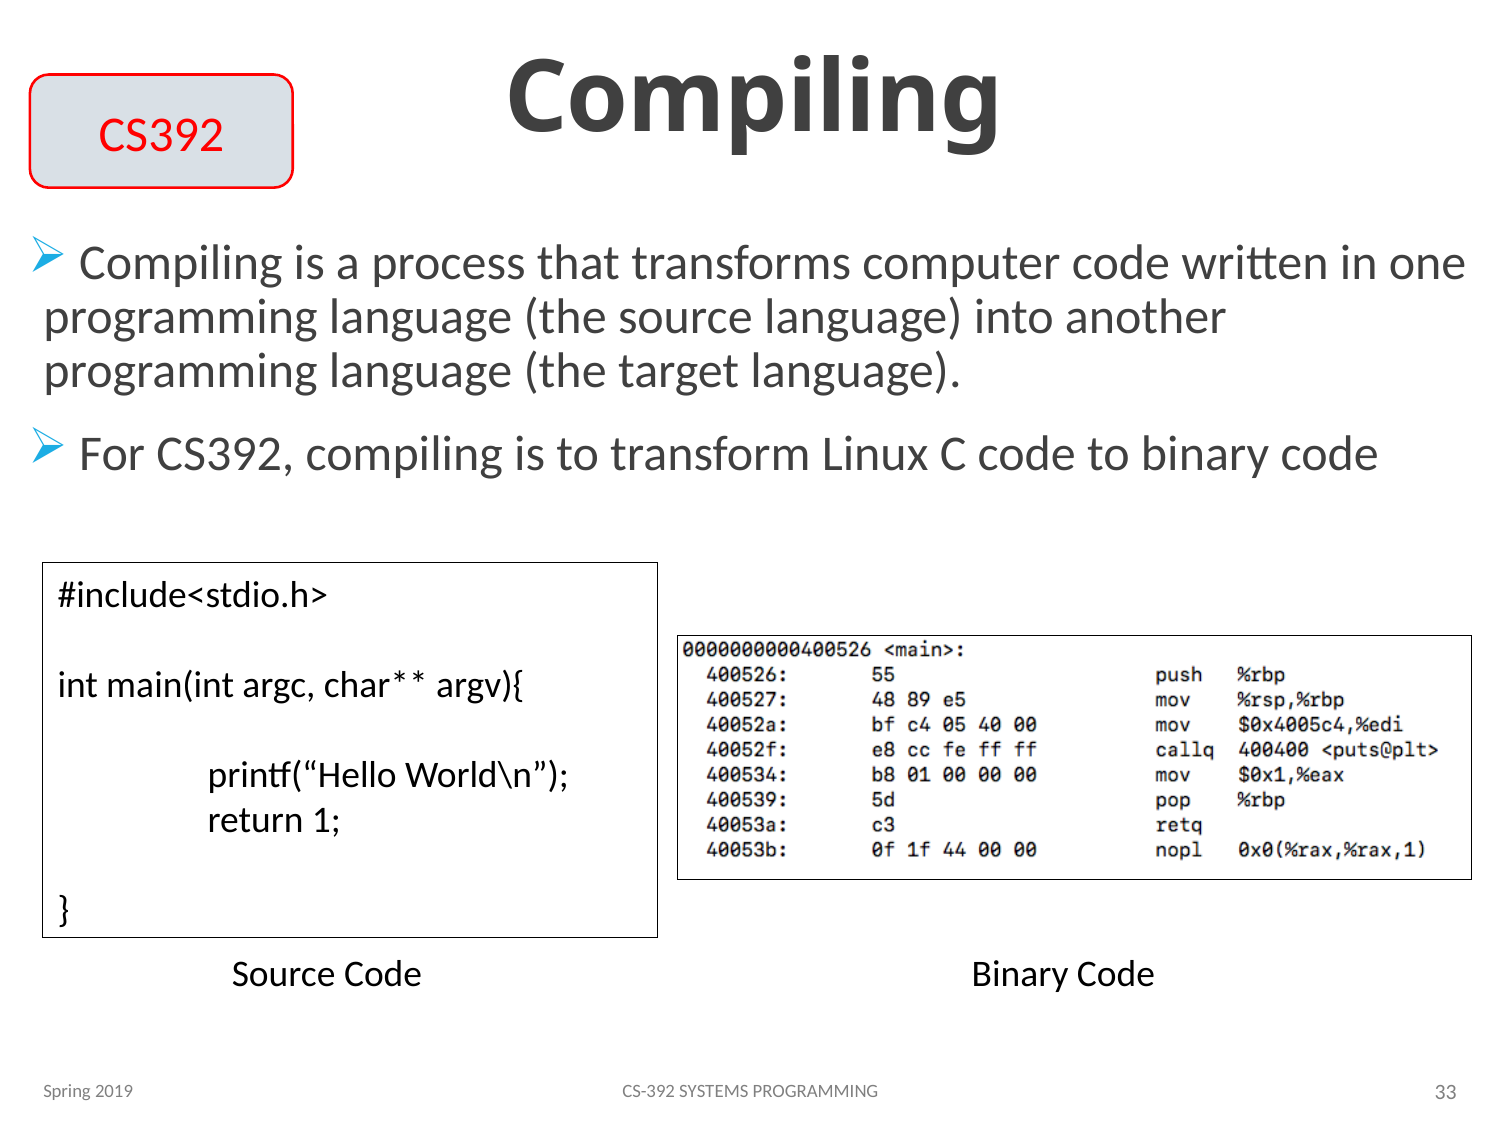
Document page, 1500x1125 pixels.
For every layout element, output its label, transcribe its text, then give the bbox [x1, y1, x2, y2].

footer CS-392 Systems Programming [453, 1059, 1047, 1120]
text_box CS392 [28, 73, 295, 189]
text_box #include<stdio.h> int main(int argc, char** argv){ printf(“Hello World\n”); return 1; } [42, 562, 658, 938]
list Compiling is a process that transforms computer code written in one programming language (the source language) into another programming language (the target language). For CS392, compiling is to transform Linux C code to binary code [28, 229, 1472, 517]
picture [677, 634, 1473, 880]
slide_number 33 [1310, 1060, 1472, 1121]
title Compiling [135, 5, 1373, 160]
text_box Source Code [217, 941, 690, 1001]
slide_number Spring 2019 [28, 1059, 333, 1120]
text_box Binary Code [956, 941, 1430, 1001]
